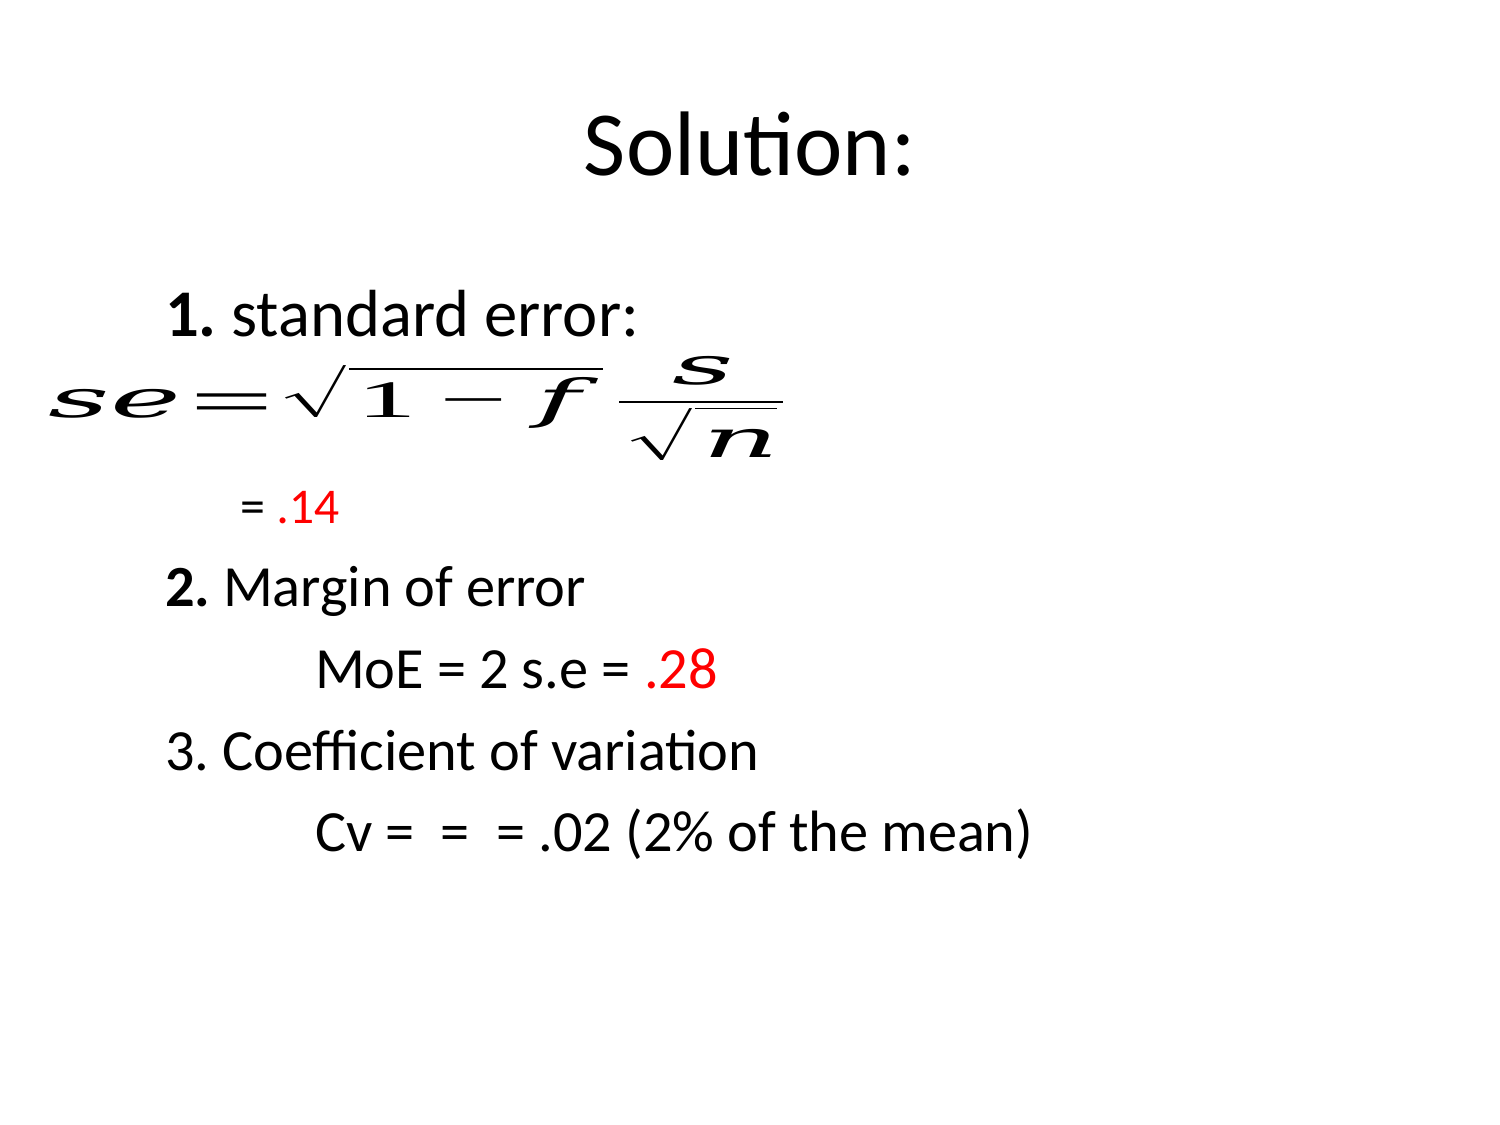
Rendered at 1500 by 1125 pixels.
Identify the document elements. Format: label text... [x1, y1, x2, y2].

title Solution: [75, 45, 1425, 233]
